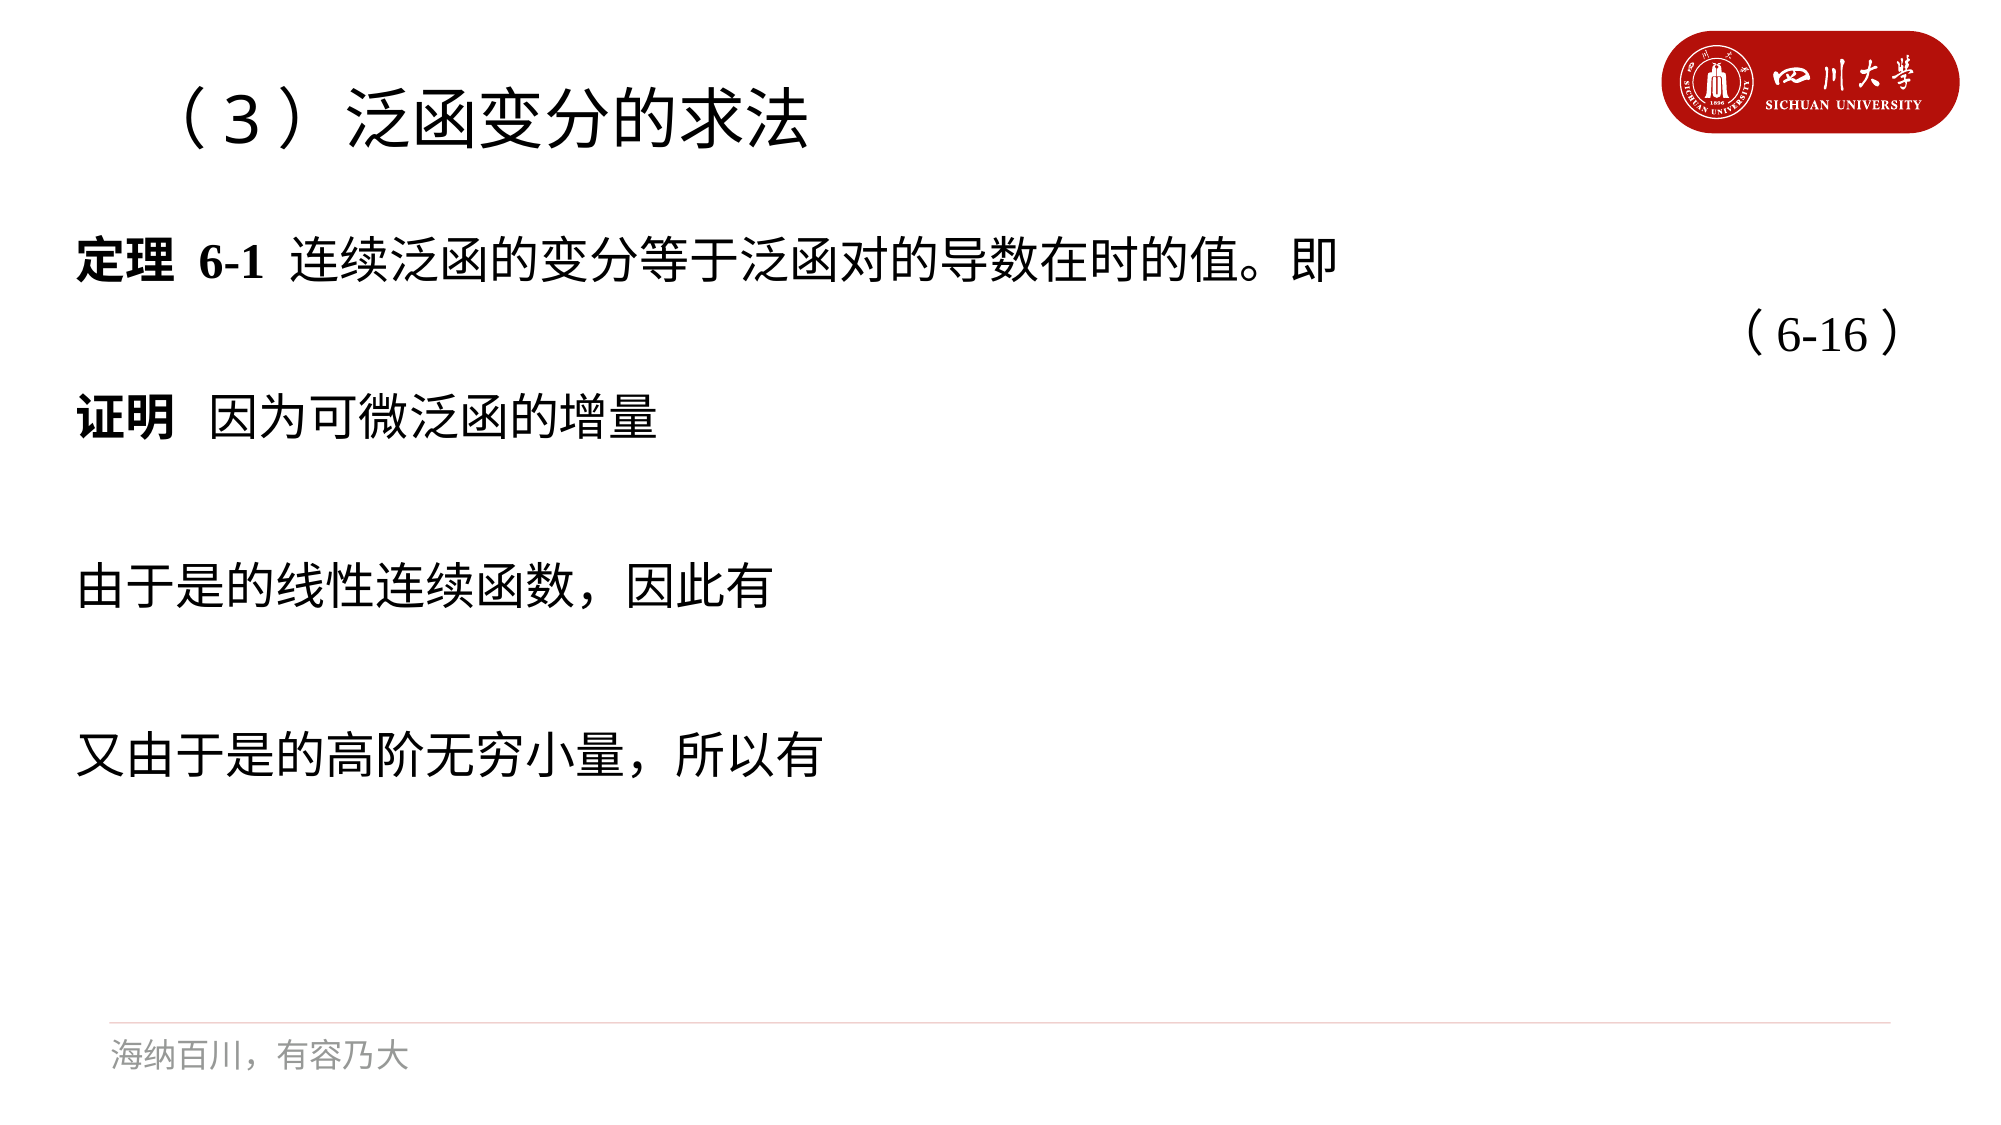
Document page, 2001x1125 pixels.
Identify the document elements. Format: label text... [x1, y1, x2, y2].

title （3）泛函变分的求法 [125, 78, 1827, 190]
